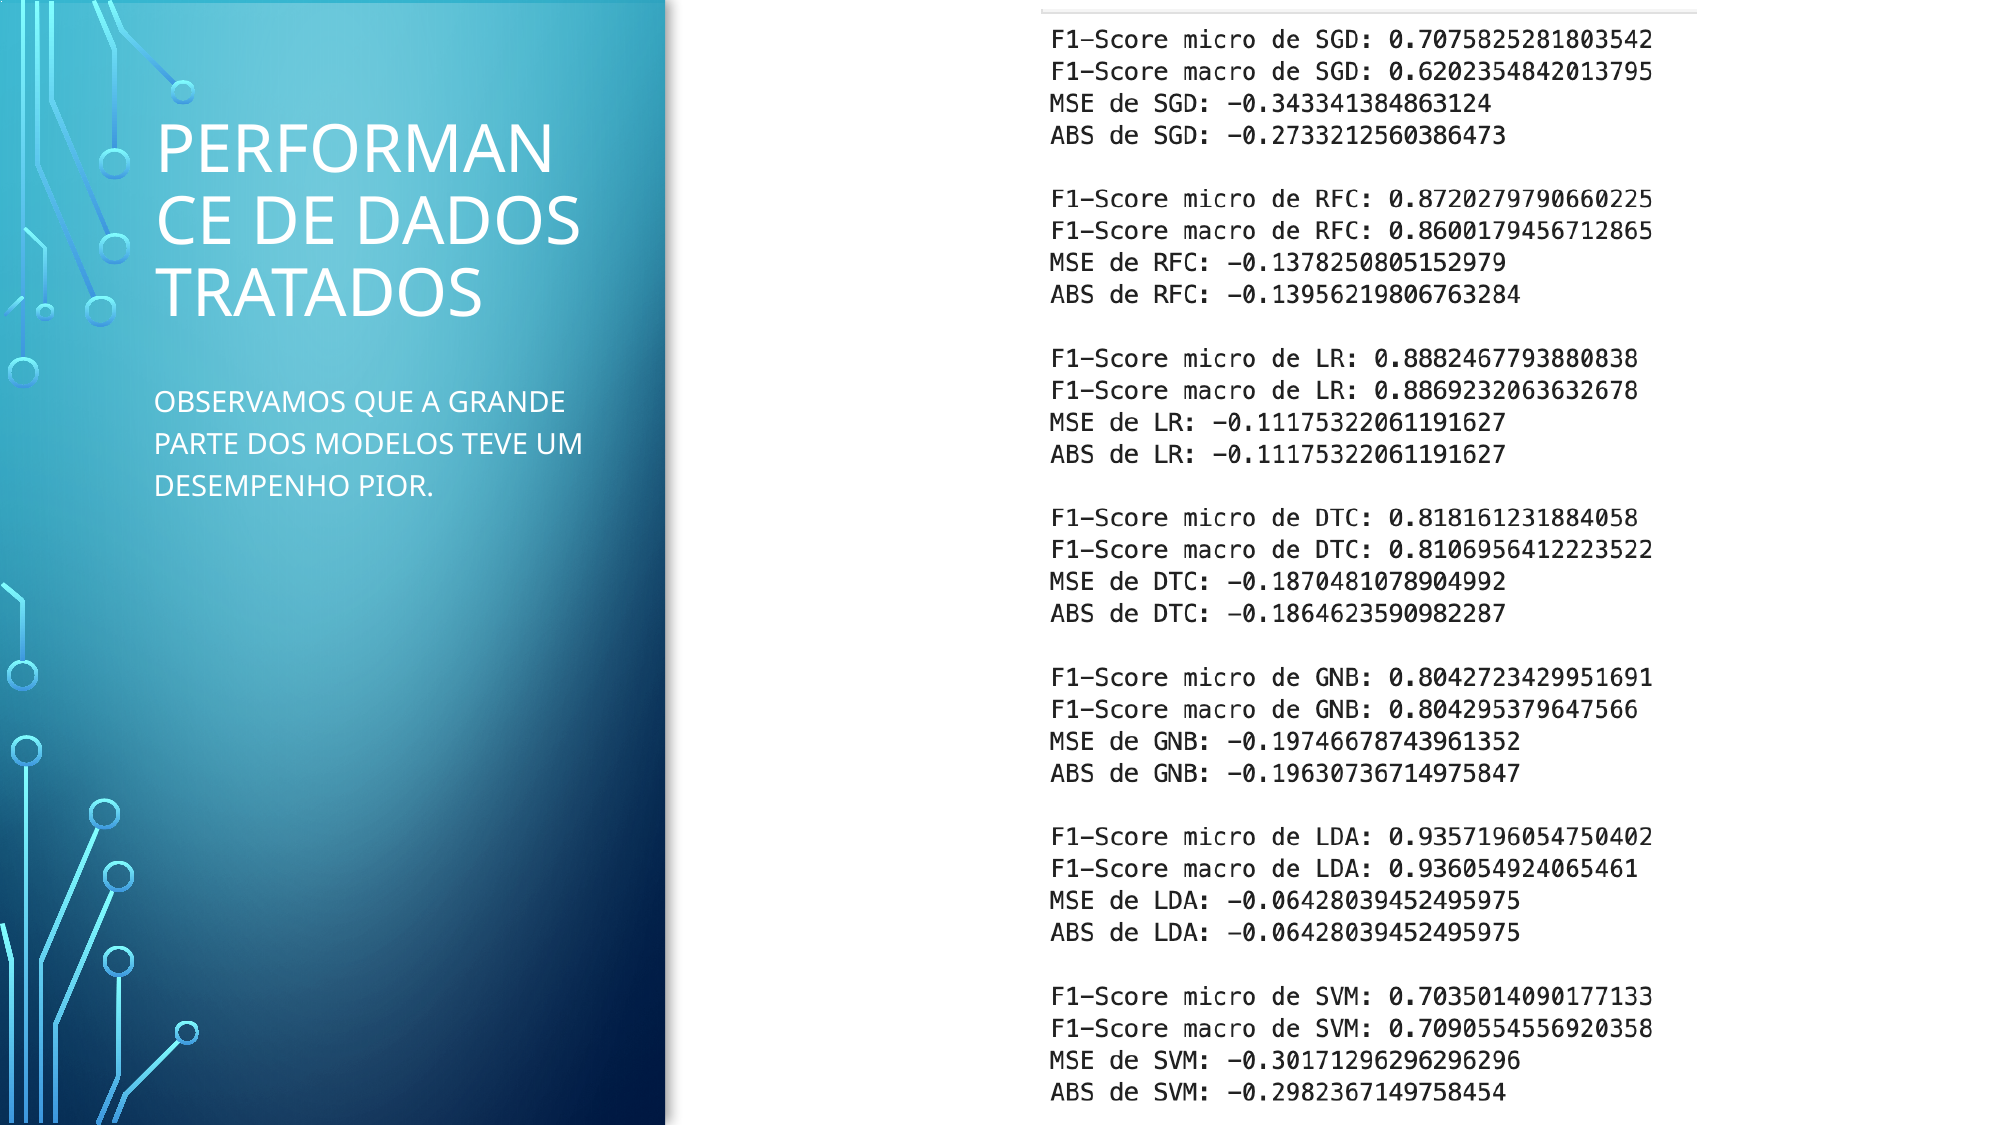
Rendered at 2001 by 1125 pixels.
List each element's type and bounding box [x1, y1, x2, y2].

picture [201, 0, 667, 1125]
text_box [0, 0, 201, 1125]
picture [1030, 9, 1697, 1117]
text_box [678, 0, 2000, 1125]
